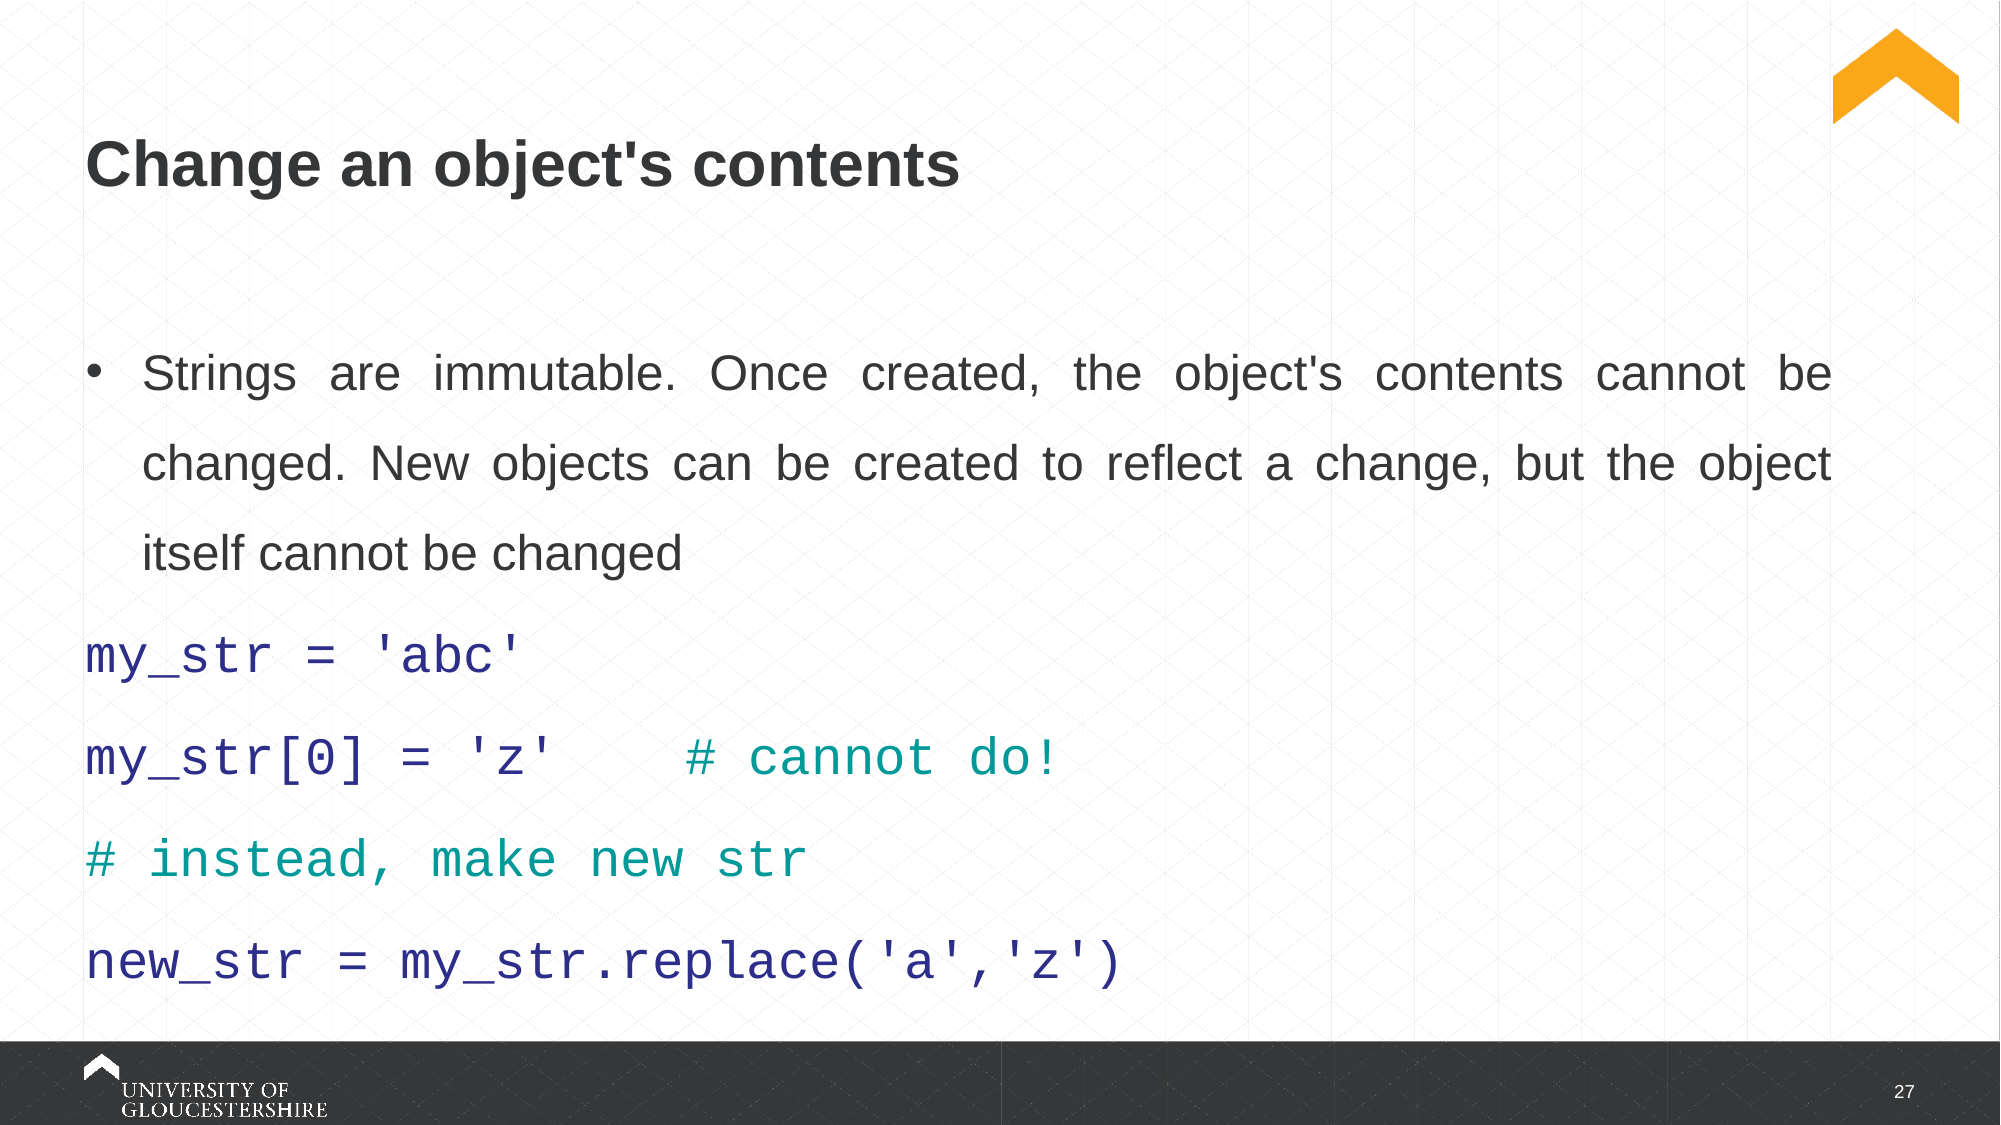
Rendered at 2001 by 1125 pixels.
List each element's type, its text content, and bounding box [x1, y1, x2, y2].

list Strings are immutable. Once created, the object's contents cannot be changed. New objects can be created to reflect a change, but the object itself cannot be changed my_str = 'abc' my_str[0] = 'z' # cannot do! # instead, make new str new_str = my_str.replace('a','z') [85, 256, 1834, 1020]
title Change an object's contents [85, 138, 983, 256]
picture [0, 1, 2001, 1125]
